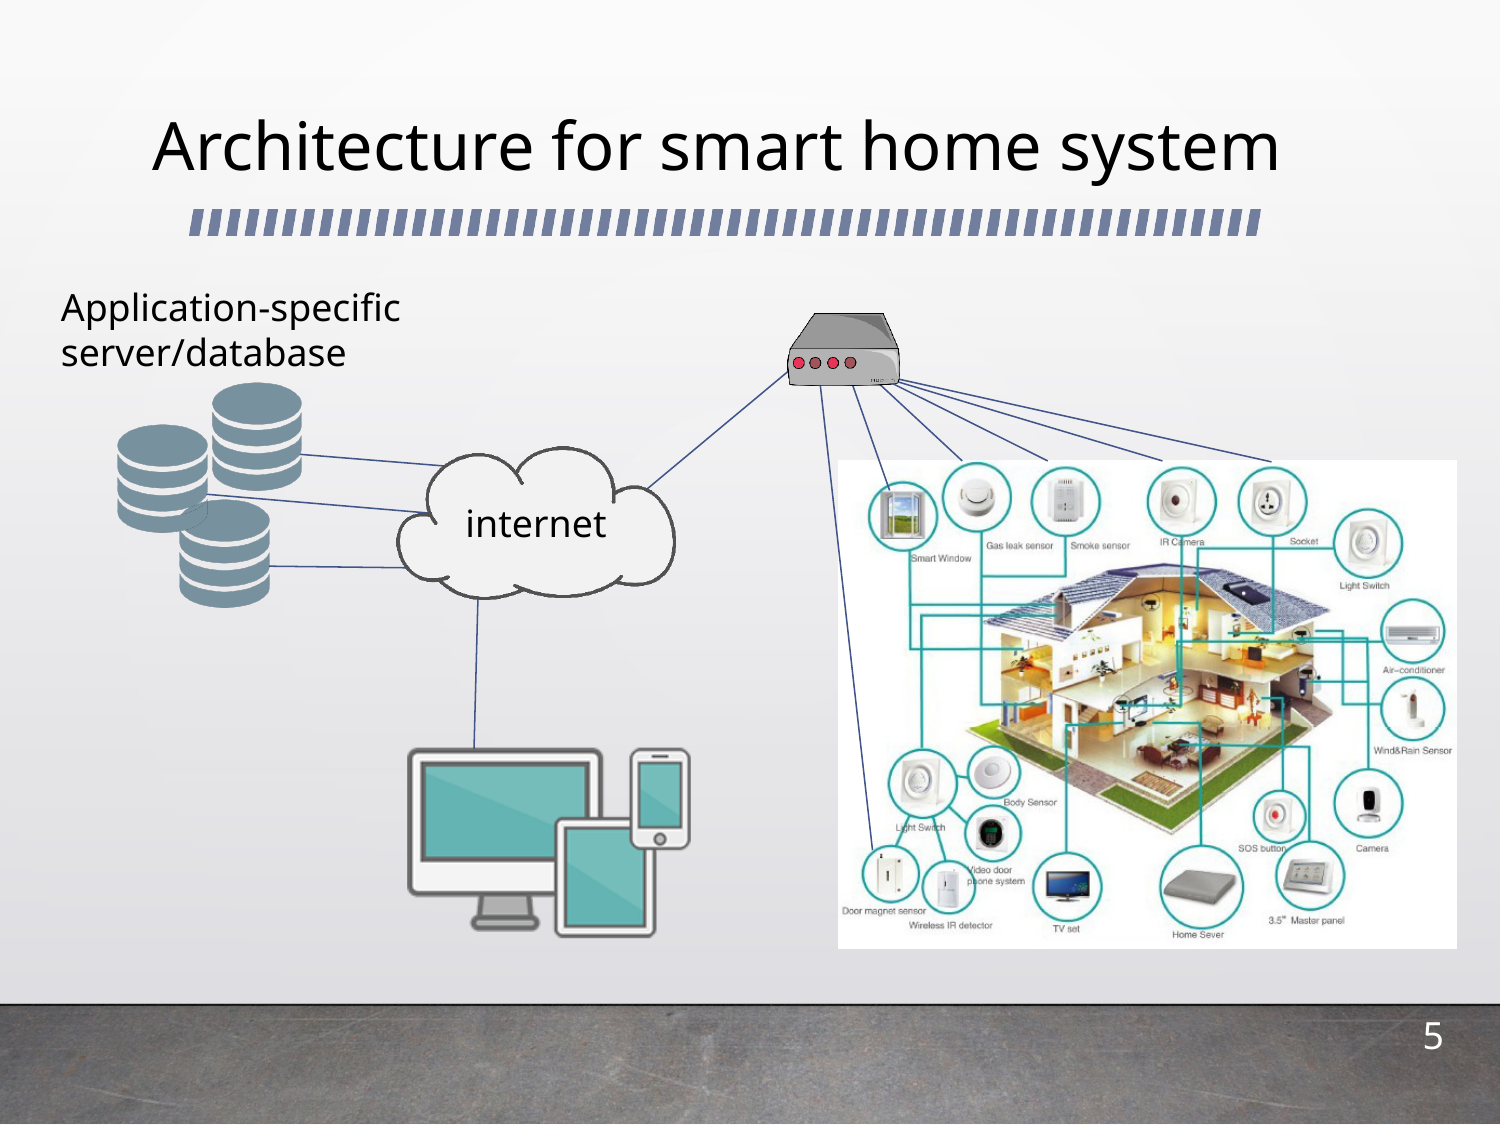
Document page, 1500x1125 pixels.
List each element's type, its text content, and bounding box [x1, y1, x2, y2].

picture [838, 460, 1457, 949]
picture [786, 313, 900, 386]
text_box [880, 386, 886, 462]
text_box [603, 359, 803, 526]
title Architecture for smart home system [137, 62, 1328, 235]
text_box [312, 453, 396, 469]
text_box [217, 492, 396, 515]
picture [391, 676, 705, 990]
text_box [279, 565, 396, 569]
text_box Application-specific server/database [46, 276, 469, 382]
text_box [473, 601, 479, 676]
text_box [819, 386, 873, 851]
picture [396, 446, 676, 601]
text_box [873, 462, 890, 491]
picture [0, 1004, 1500, 1124]
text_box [889, 376, 1272, 463]
picture [108, 382, 312, 608]
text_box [873, 386, 880, 462]
